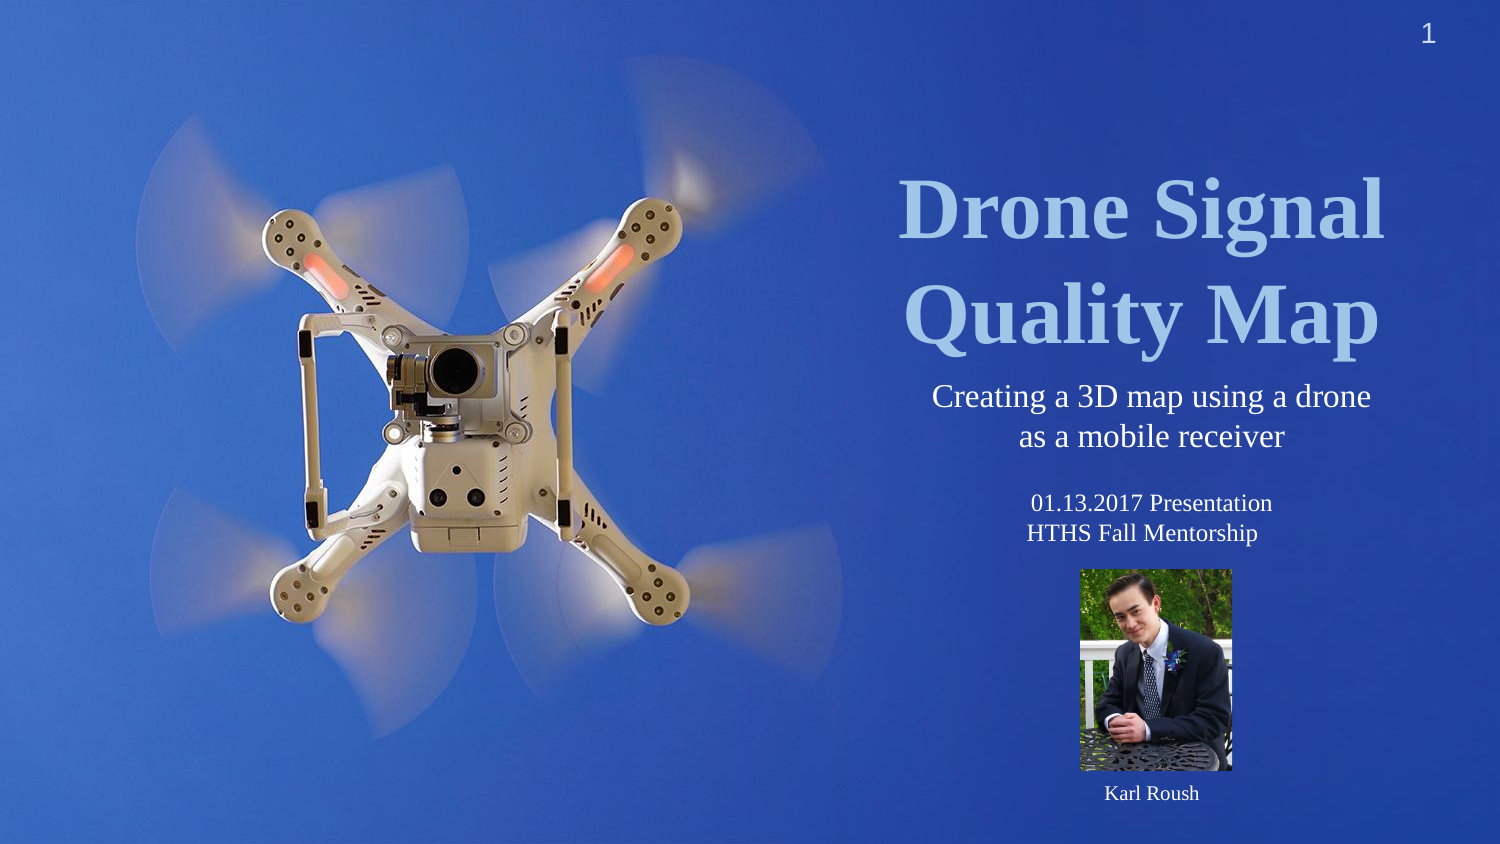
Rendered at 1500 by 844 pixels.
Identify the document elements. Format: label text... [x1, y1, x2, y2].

text_box 01.13.2017 Presentation HTHS Fall Mentorship [915, 478, 1389, 527]
text_box Drone Signal Quality Map [782, 143, 1500, 238]
slide_number 1 [1405, 0, 1496, 65]
text_box Creating a 3D map using a drone as a mobile receiver [915, 367, 1389, 415]
picture [0, 0, 1500, 844]
text_box Karl Roush [1059, 770, 1245, 815]
